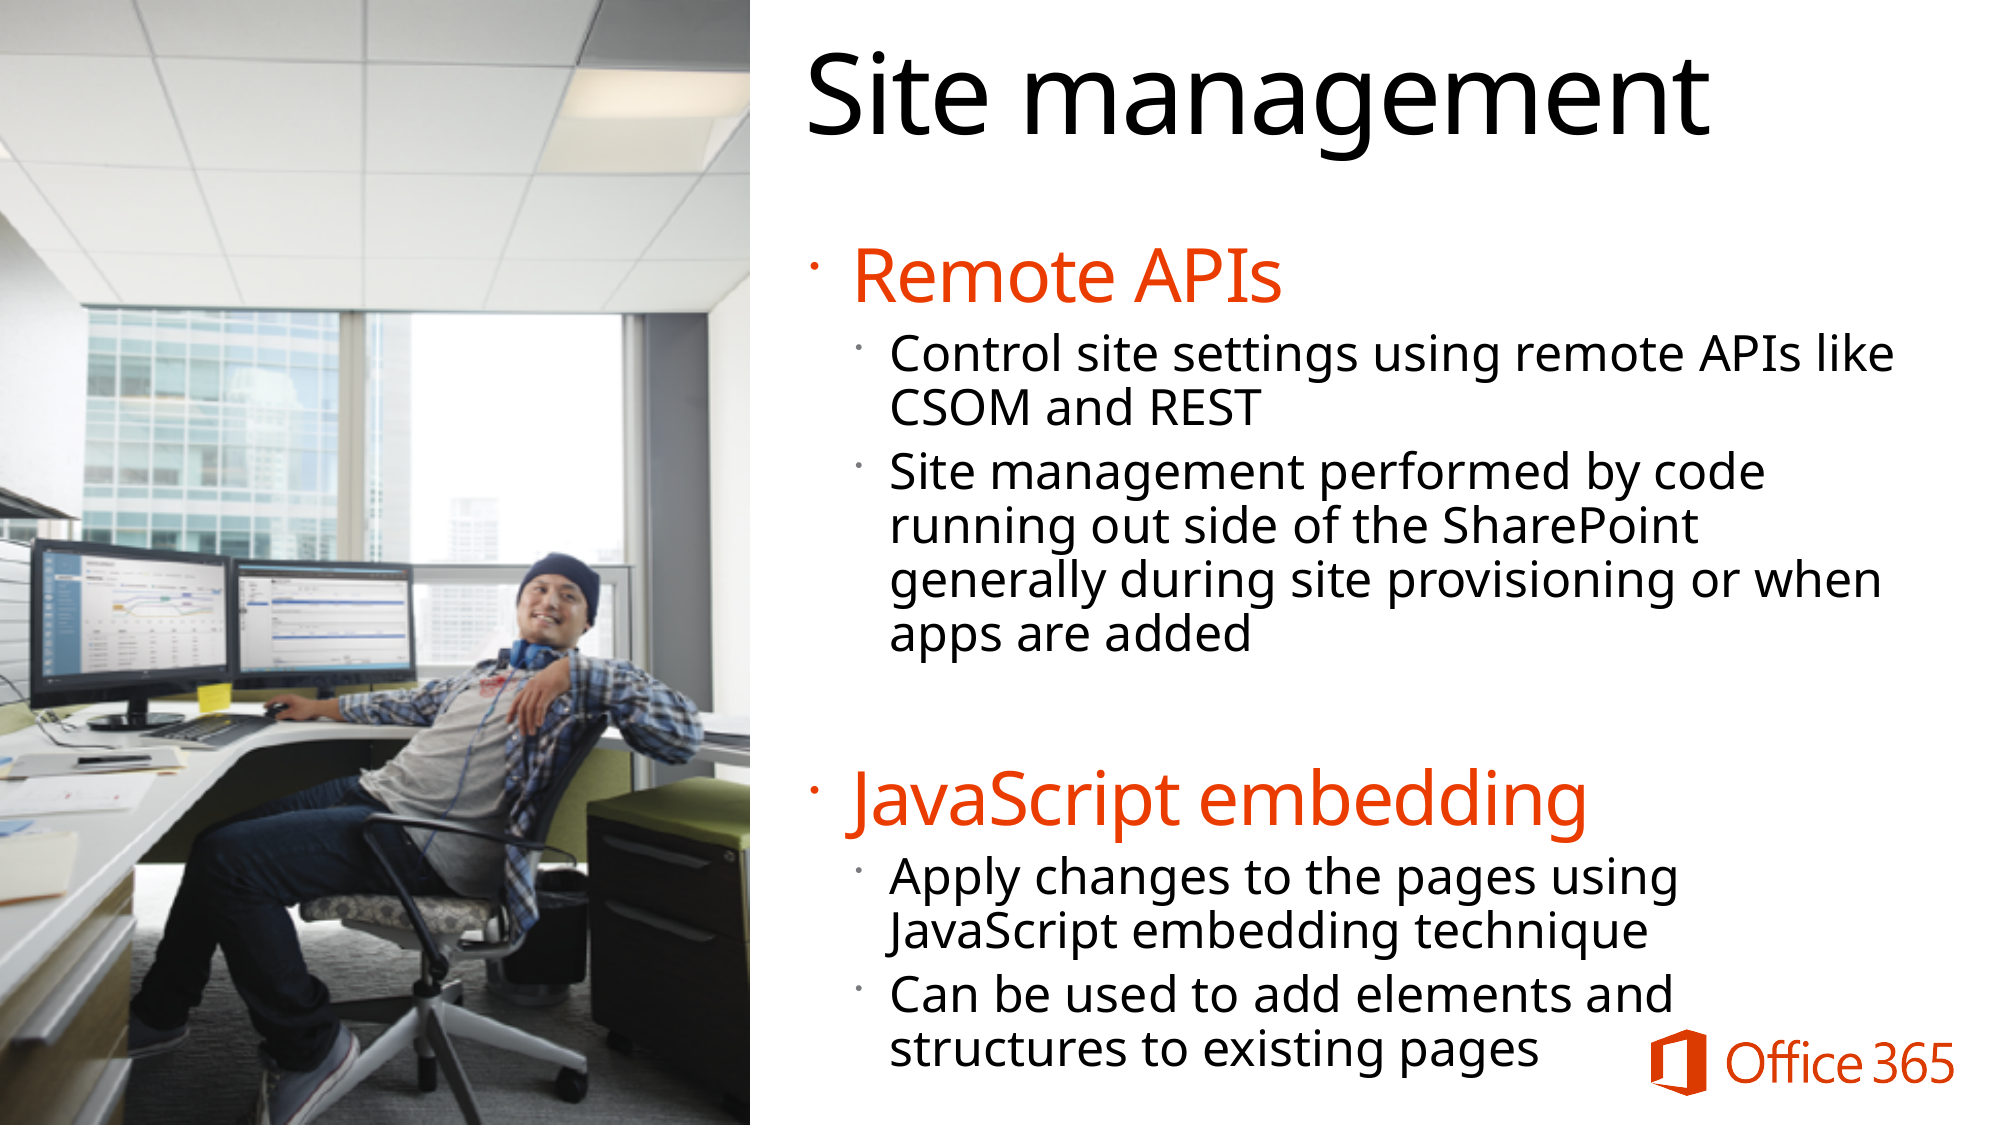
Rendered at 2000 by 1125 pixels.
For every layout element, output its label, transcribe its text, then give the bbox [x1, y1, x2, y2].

picture [1622, 1000, 1981, 1125]
title Site management [804, 37, 1914, 161]
list Remote APIs Control site settings using remote APIs like CSOM and REST Site management performed by code running out side of the SharePoint generally during site provisioning or when apps are added JavaScript embedding Apply changes to the pages using JavaScript embedding technique Can be used to add elements and structures to existing pages [804, 237, 1914, 573]
picture [0, 0, 751, 1125]
